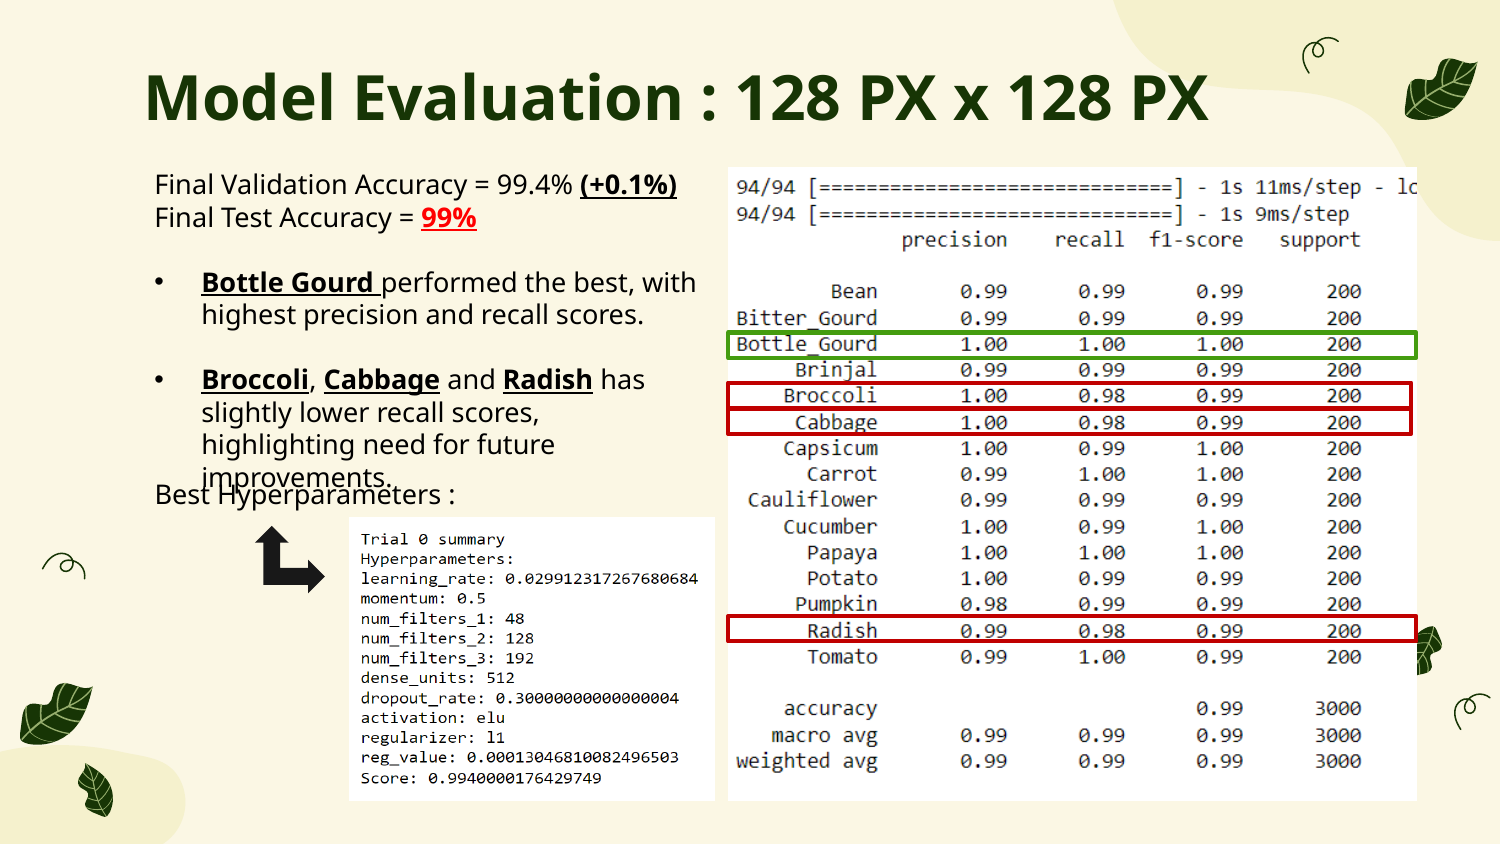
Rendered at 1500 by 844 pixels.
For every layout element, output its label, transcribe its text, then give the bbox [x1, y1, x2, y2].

text_box [252, 523, 327, 596]
picture [348, 516, 716, 801]
title Model Evaluation : 128 PX x 128 PX [128, 42, 1392, 137]
picture [728, 167, 1417, 801]
text_box Final Validation Accuracy = 99.4% (+0.1%) Final Test Accuracy = 99% Bottle Gourd performed the best, with highest precision and recall scores. Broccoli, Cabbage and Radish has slightly lower recall scores, highlighting need for future improvements. [139, 160, 715, 500]
text_box Best Hyperparameters : [139, 469, 511, 517]
